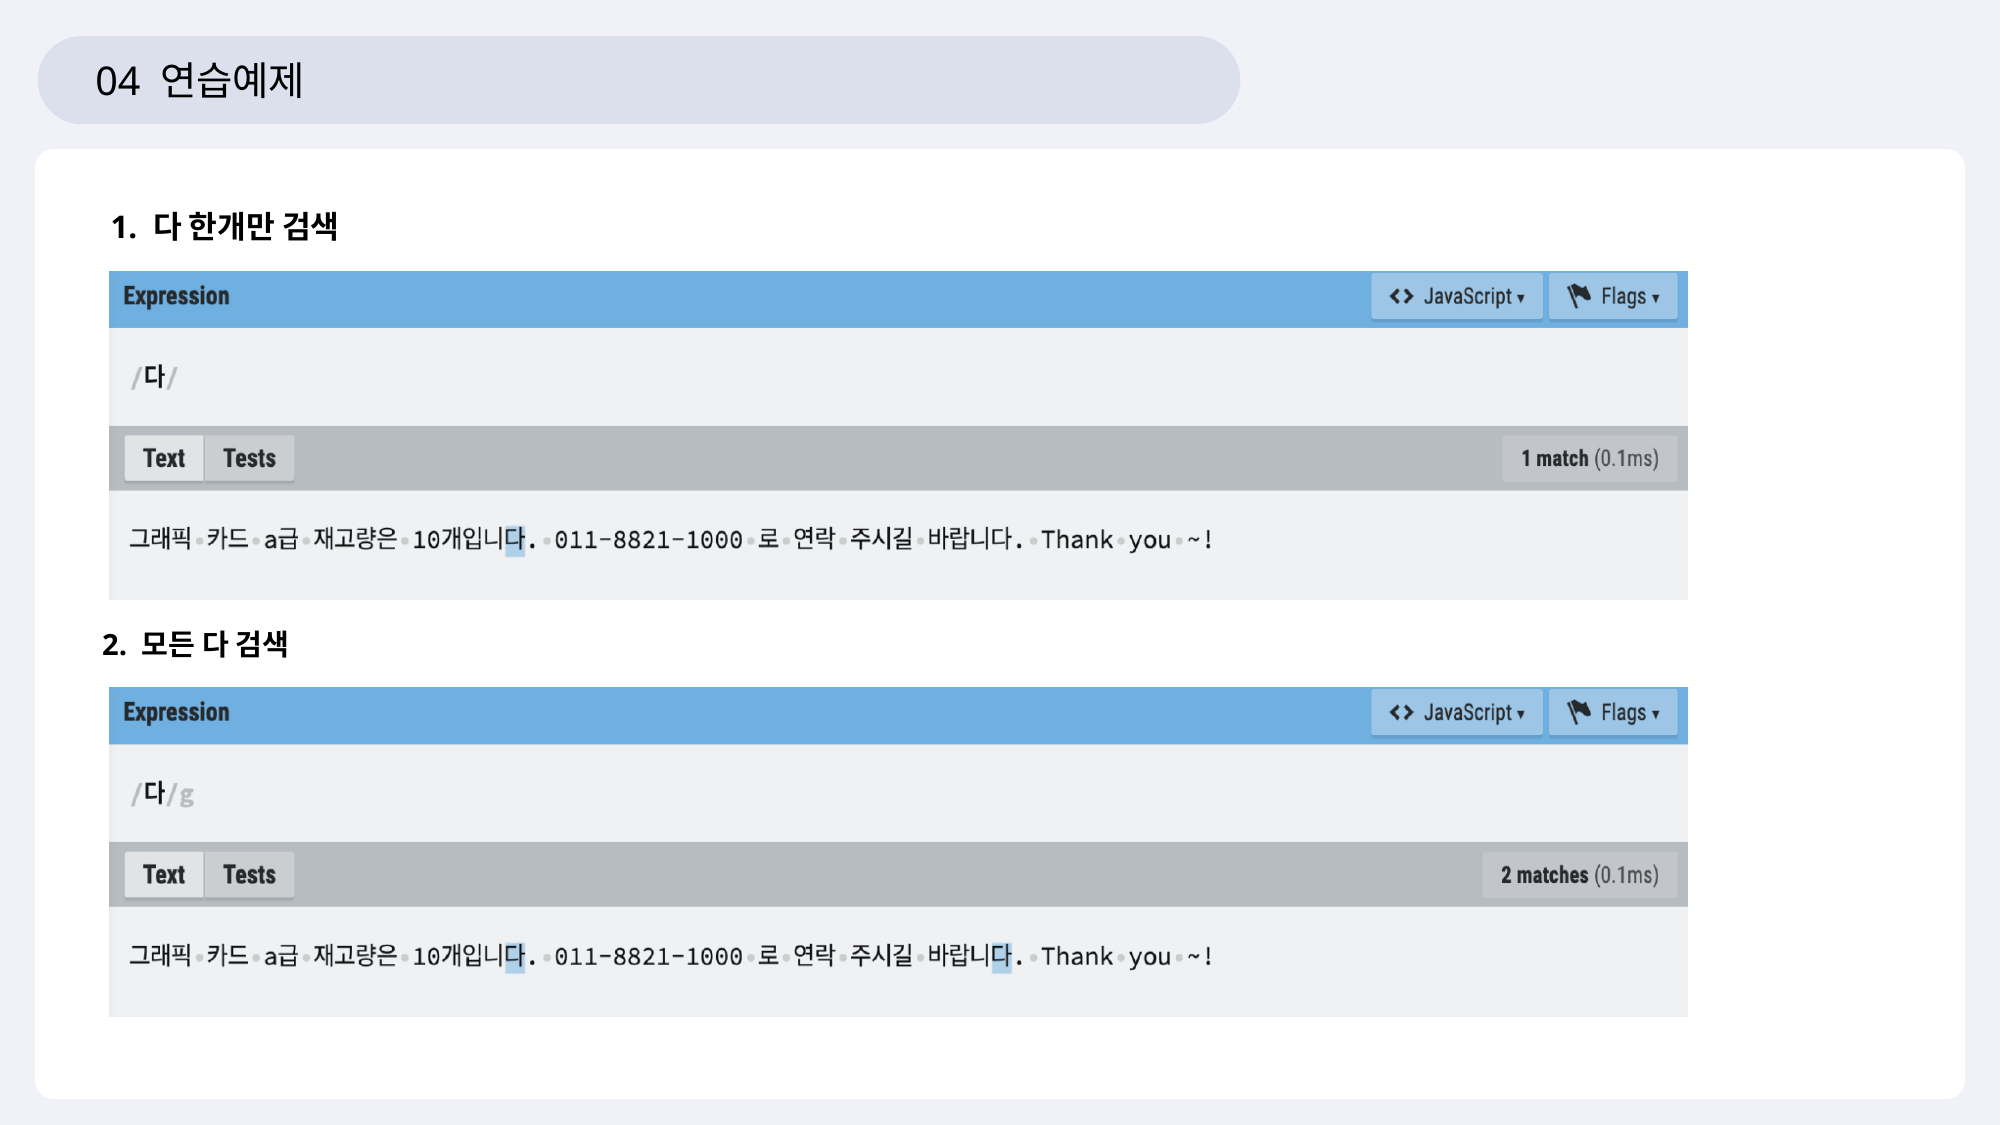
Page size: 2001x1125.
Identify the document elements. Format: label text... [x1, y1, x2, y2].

picture [108, 687, 1688, 1017]
text_box [34, 149, 1966, 1100]
text_box 2. 모든 다 검색 [87, 610, 1913, 676]
text_box 1. 다 한개만 검색 [95, 192, 631, 260]
text_box 04 연습예제 [37, 35, 1241, 125]
picture [108, 271, 1688, 601]
